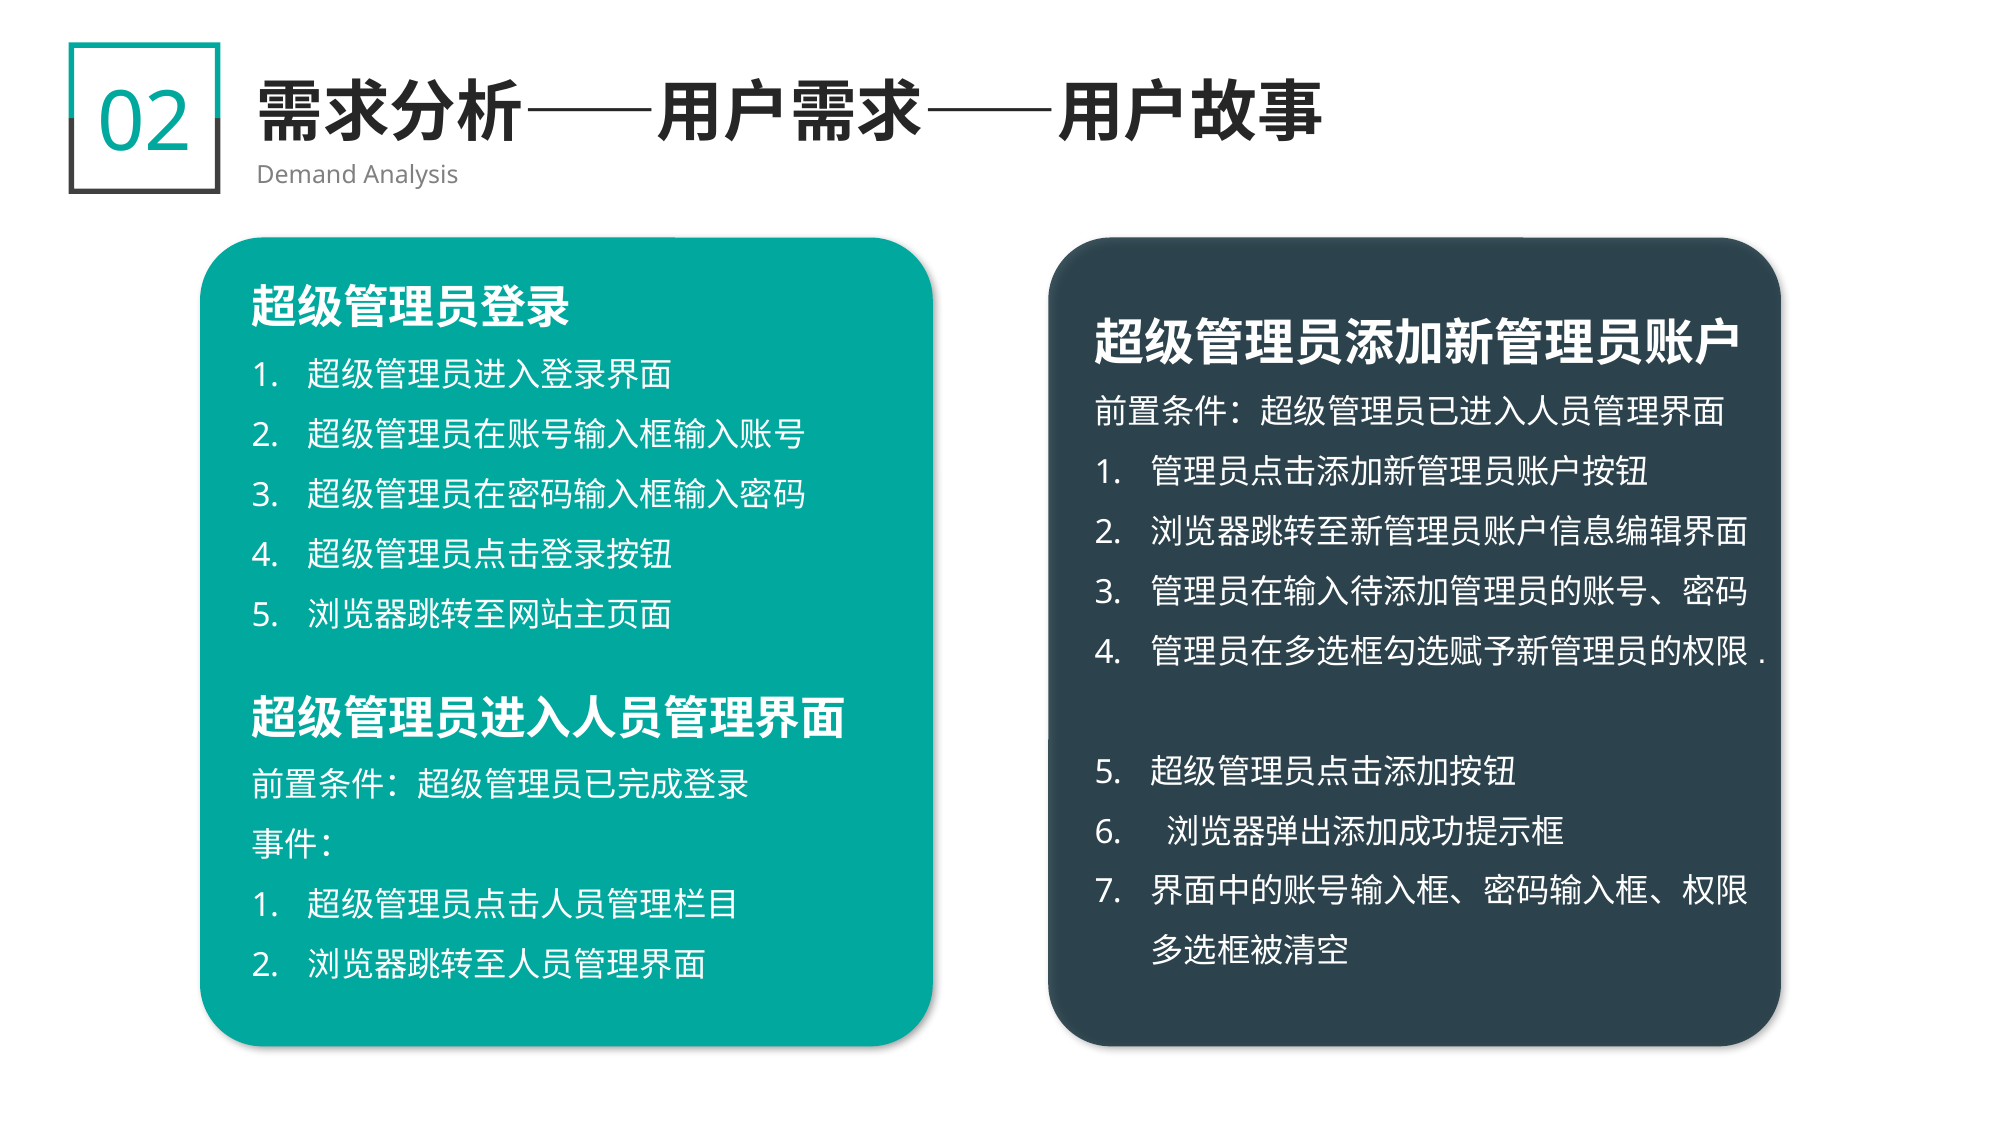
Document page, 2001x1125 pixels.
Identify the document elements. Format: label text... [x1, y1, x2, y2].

text_box [1047, 236, 1776, 1039]
text_box 02 [68, 60, 221, 175]
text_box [241, 60, 1398, 195]
text_box 超级管理员添加新管理员账户 前置条件：超级管理员已进入人员管理界面 管理员点击添加新管理员账户按钮 浏览器跳转至新管理员账户信息编辑界面 管理员在输入待添加管理员的账号、密码 管理员在多选框勾选赋予新管理员的权限. 超级管理员点击添加按钮 浏览器弹出添加成功提示框 界面中的账号输入框、密码输入框、权限多选框被清空 [1079, 273, 1781, 1045]
text_box 超级管理员进入人员管理界面 前置条件：超级管理员已完成登录 事件： 超级管理员点击人员管理栏目 浏览器跳转至人员管理界面 [236, 708, 933, 1036]
text_box [68, 175, 221, 195]
text_box [198, 236, 907, 1048]
text_box [68, 41, 221, 60]
text_box 超级管理员登录 超级管理员进入登录界面 超级管理员在账号输入框输入账号 超级管理员在密码输入框输入密码 超级管理员点击登录按钮 浏览器跳转至网站主页面 [236, 243, 933, 708]
